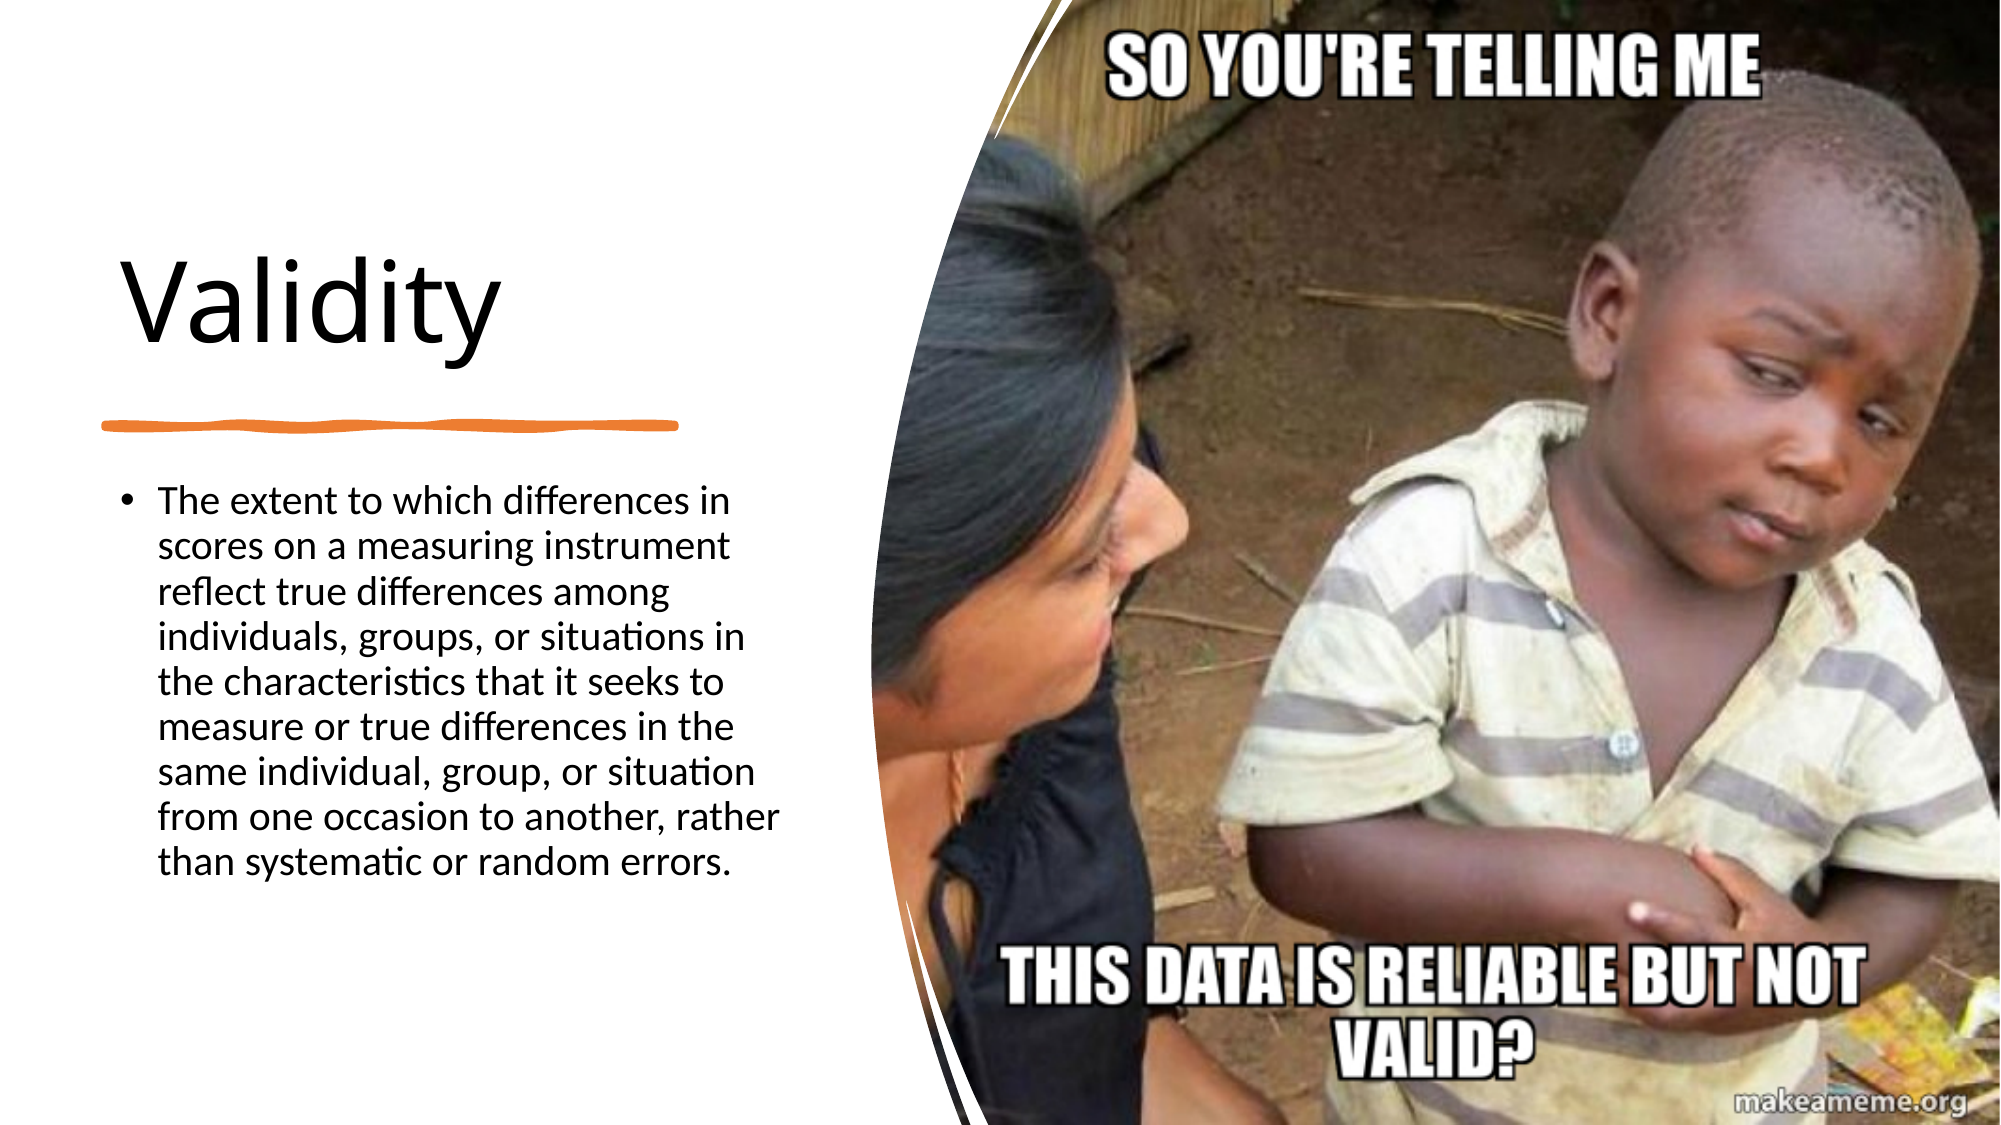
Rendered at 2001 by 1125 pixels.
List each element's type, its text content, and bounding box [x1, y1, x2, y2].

text_box [0, 0, 871, 1125]
title Validity [105, 53, 822, 375]
text_box [103, 421, 676, 431]
picture [871, 0, 2000, 1125]
list The extent to which differences in scores on a measuring instrument reflect true differences among individuals, groups, or situations in the characteristics that it seeks to measure or true differences in the same individual, group, or situation from one occasion to another, rather than systematic or random errors. [105, 471, 802, 1016]
